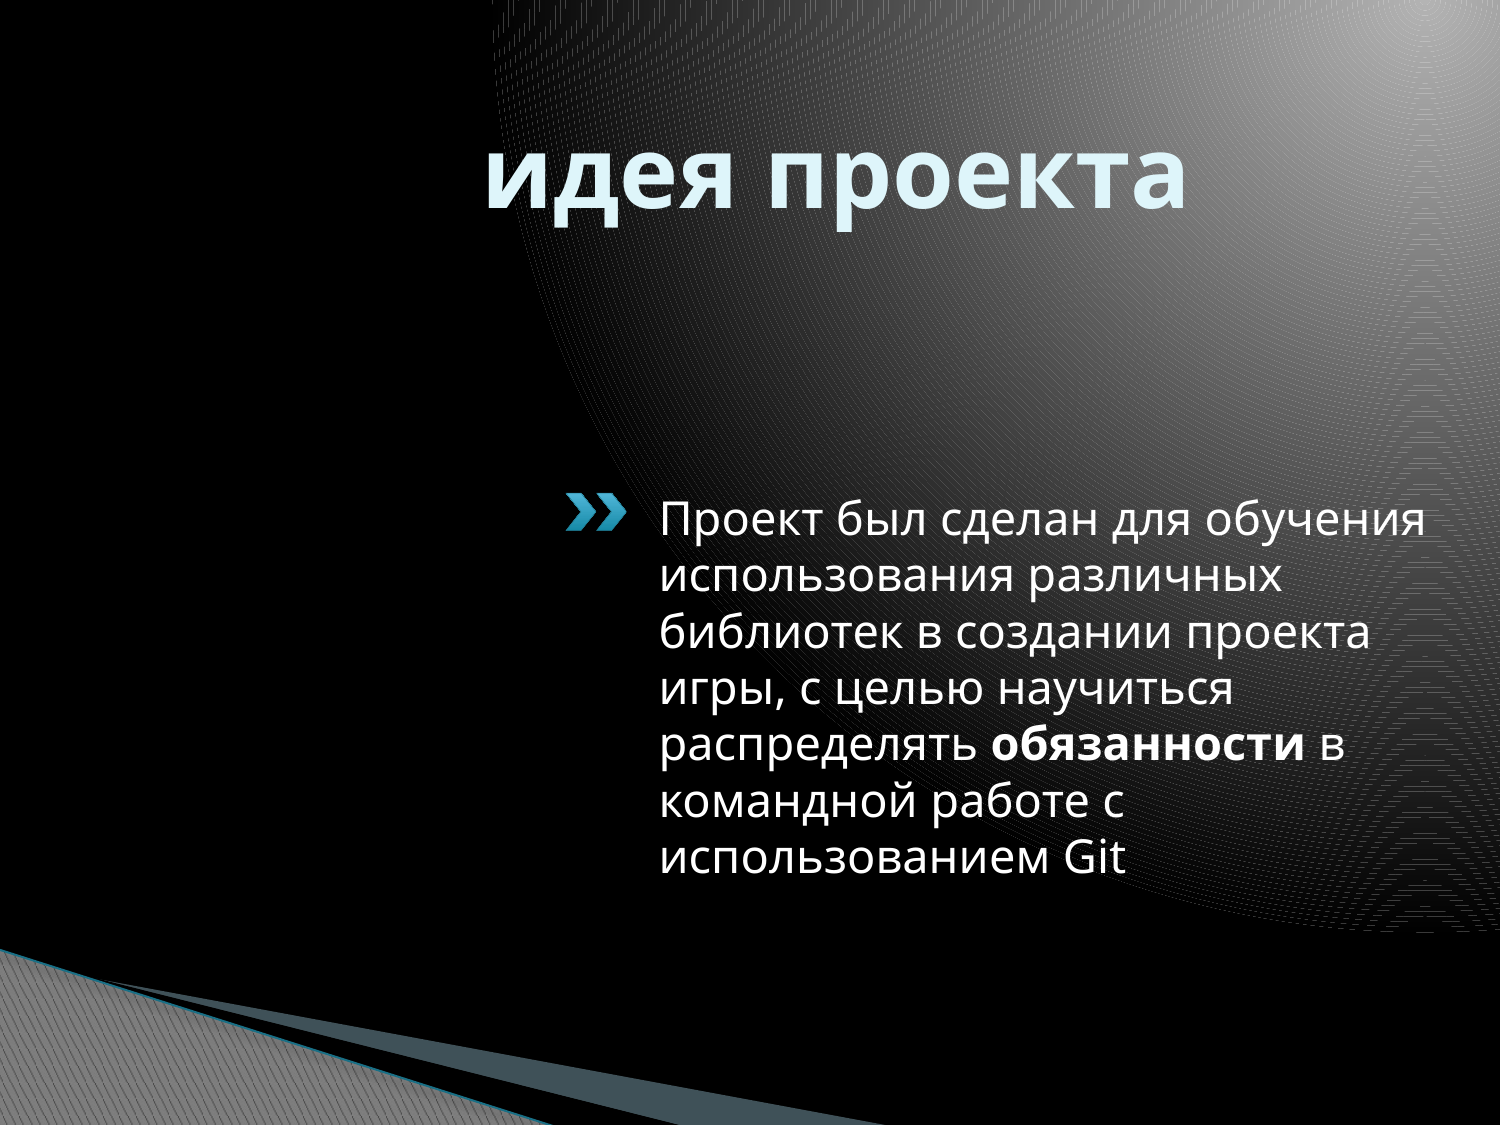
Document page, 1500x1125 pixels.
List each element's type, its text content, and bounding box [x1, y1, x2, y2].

picture [0, 952, 543, 1125]
list Проект был сделан для обучения использования различных библиотек в создании проекта игры, с целью научиться распределять обязанности в командной работе с использованием Git [643, 480, 1454, 891]
title идея проекта [199, 46, 1475, 237]
